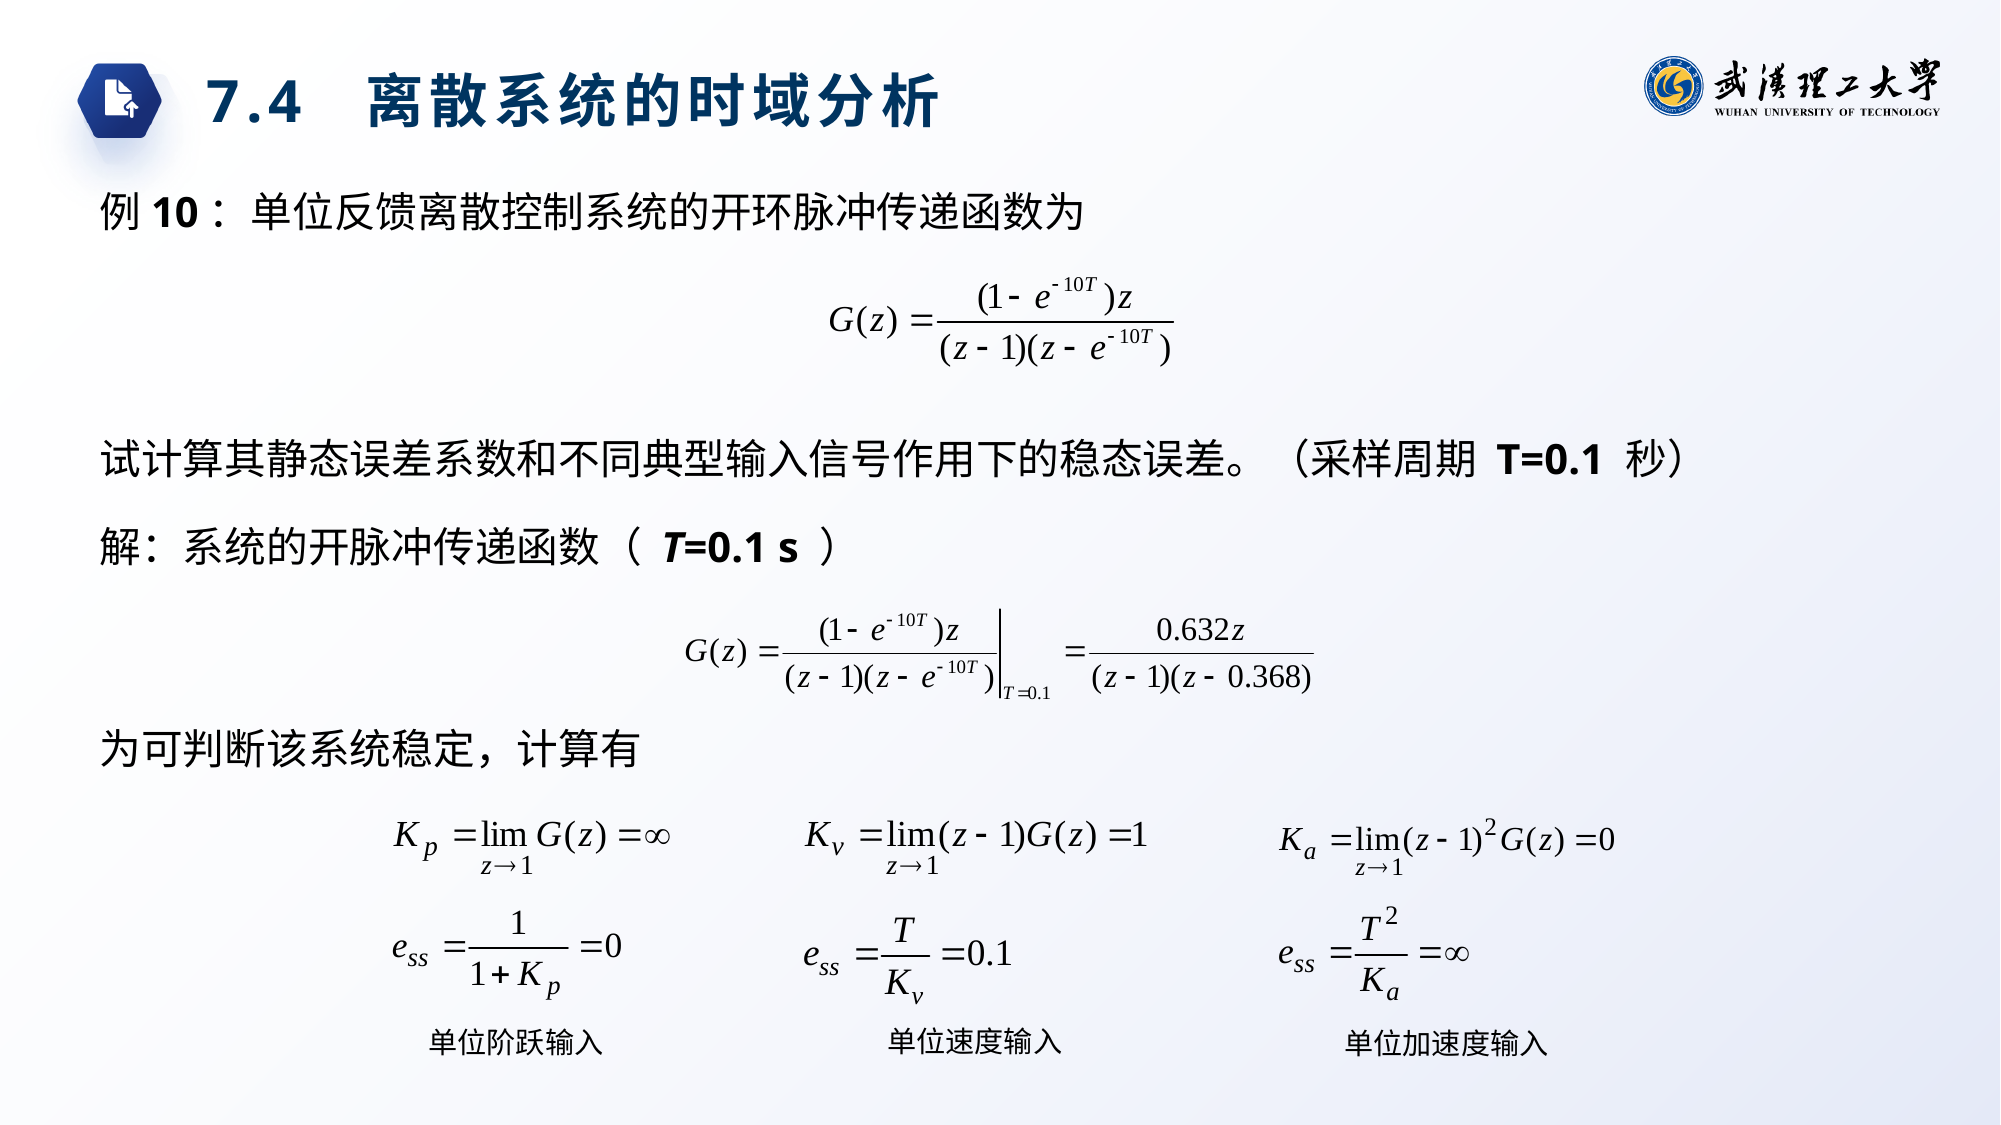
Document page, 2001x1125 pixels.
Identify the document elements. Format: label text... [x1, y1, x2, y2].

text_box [795, 805, 1154, 888]
text_box 解：系统的开脉冲传递函数（ T=0.1 s ） [84, 513, 947, 579]
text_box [680, 601, 1320, 706]
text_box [1270, 892, 1479, 1013]
text_box 单位速度输入 [844, 1016, 1105, 1067]
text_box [384, 895, 633, 1011]
list 7.4 离散系统的时域分析 [191, 56, 1624, 143]
text_box 例10：单位反馈离散控制系统的开环脉冲传递函数为 [84, 178, 1420, 244]
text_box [1270, 804, 1623, 889]
text_box 为可判断该系统稳定，计算有 [84, 715, 690, 780]
picture [0, 0, 2000, 1125]
text_box 单位阶跃输入 [403, 1017, 628, 1068]
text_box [798, 907, 1015, 1011]
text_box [384, 805, 679, 888]
text_box 单位加速度输入 [1316, 1017, 1577, 1068]
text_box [823, 267, 1182, 377]
text_box 试计算其静态误差系数和不同典型输入信号作用下的稳态误差。（采样周期 T=0.1 秒） [84, 400, 1840, 491]
